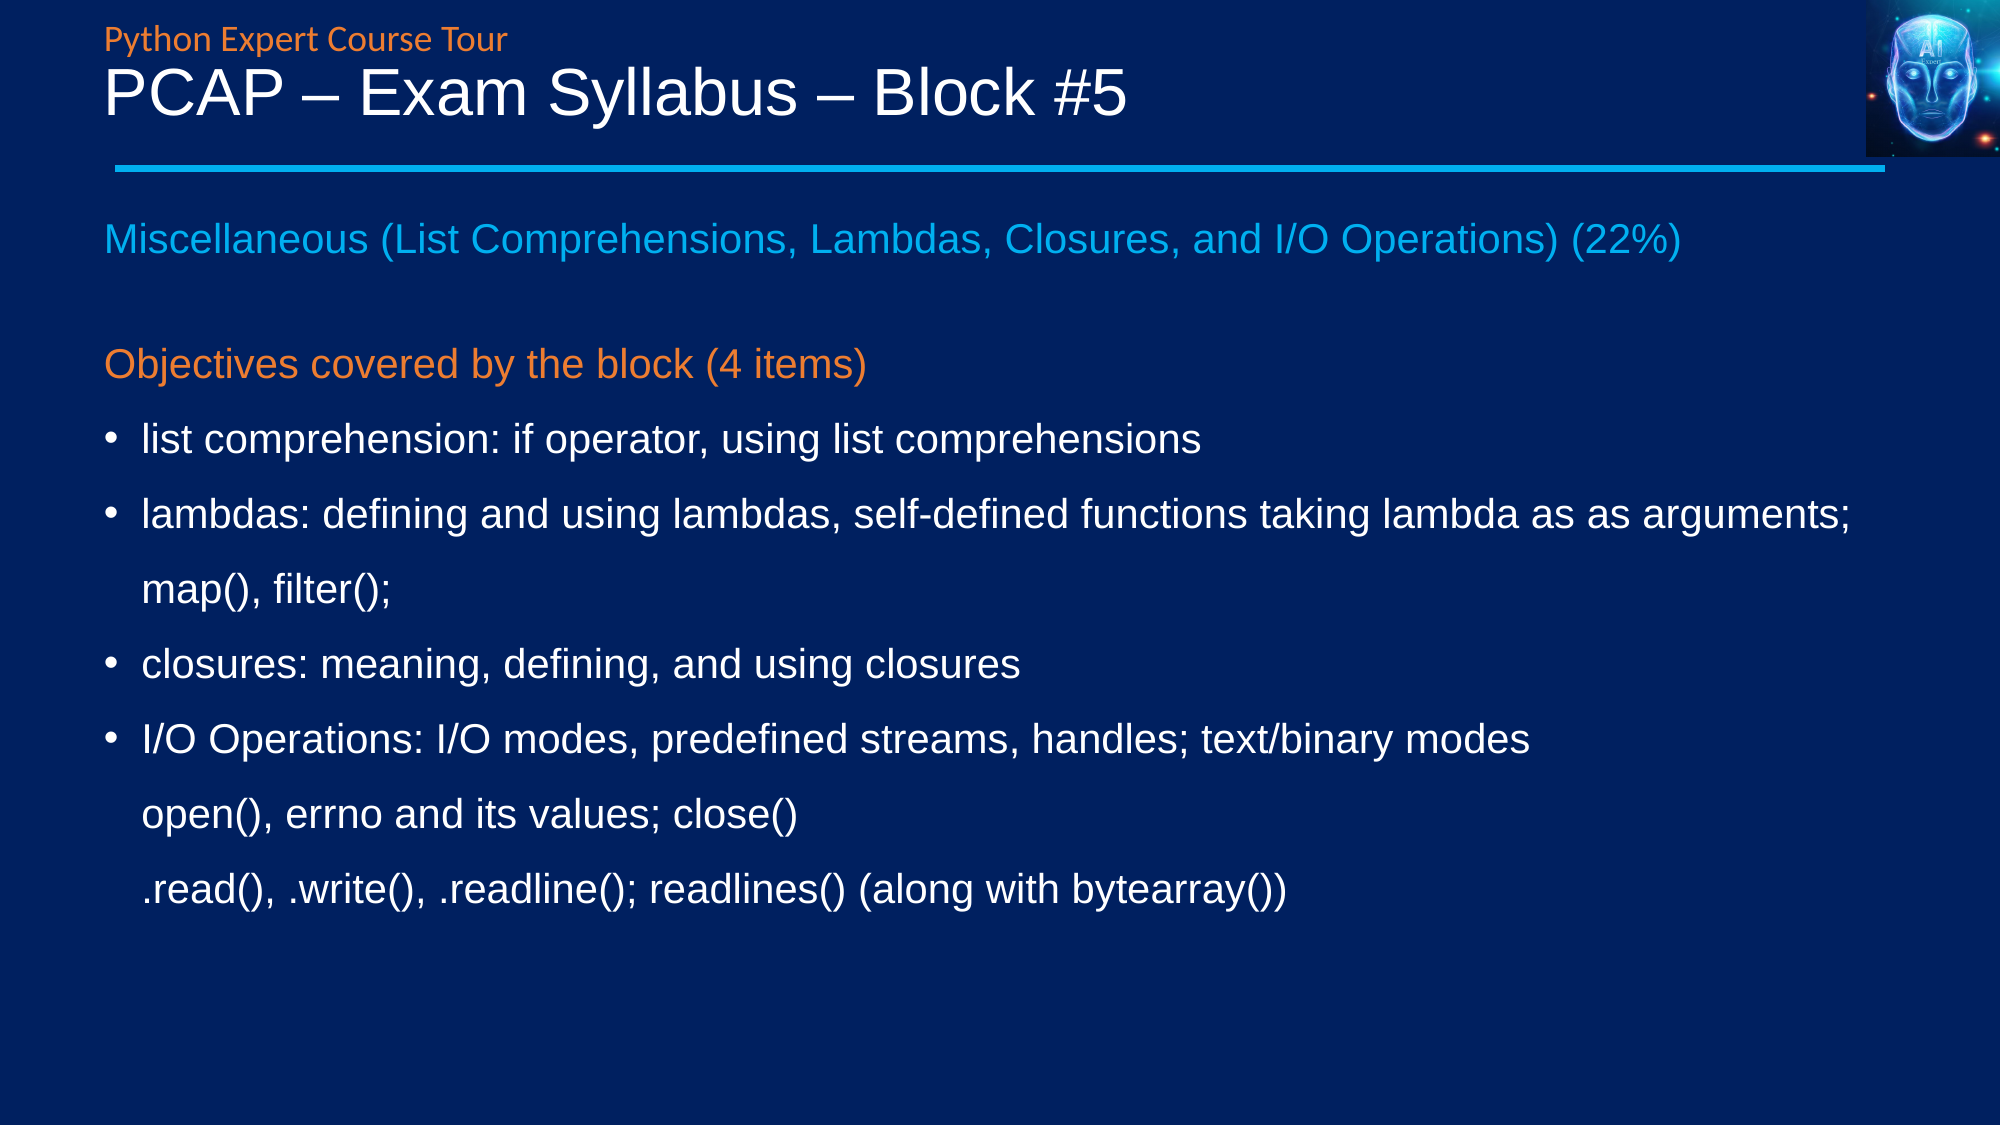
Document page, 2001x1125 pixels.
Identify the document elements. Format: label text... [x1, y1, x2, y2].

title PCAP – Exam Syllabus – Block #5 [89, 34, 1866, 154]
text_box [115, 165, 1885, 172]
picture [1866, 0, 2000, 157]
list Miscellaneous (List Comprehensions, Lambdas, Closures, and I/O Operations) (22%) Objectives covered by the block (4 items) list comprehension: if operator, using list comprehensions lambdas: defining and using lambdas, self-defined functions taking lambda as as arguments; map(), filter(); closures: meaning, defining, and using closures I/O Operations: I/O modes, predefined streams, handles; text/binary modes open(), errno and its values; close() .read(), .write(), .readline(); readlines() (along with bytearray()) [89, 179, 1885, 1055]
text_box Python Expert Course Tour [89, 6, 688, 67]
